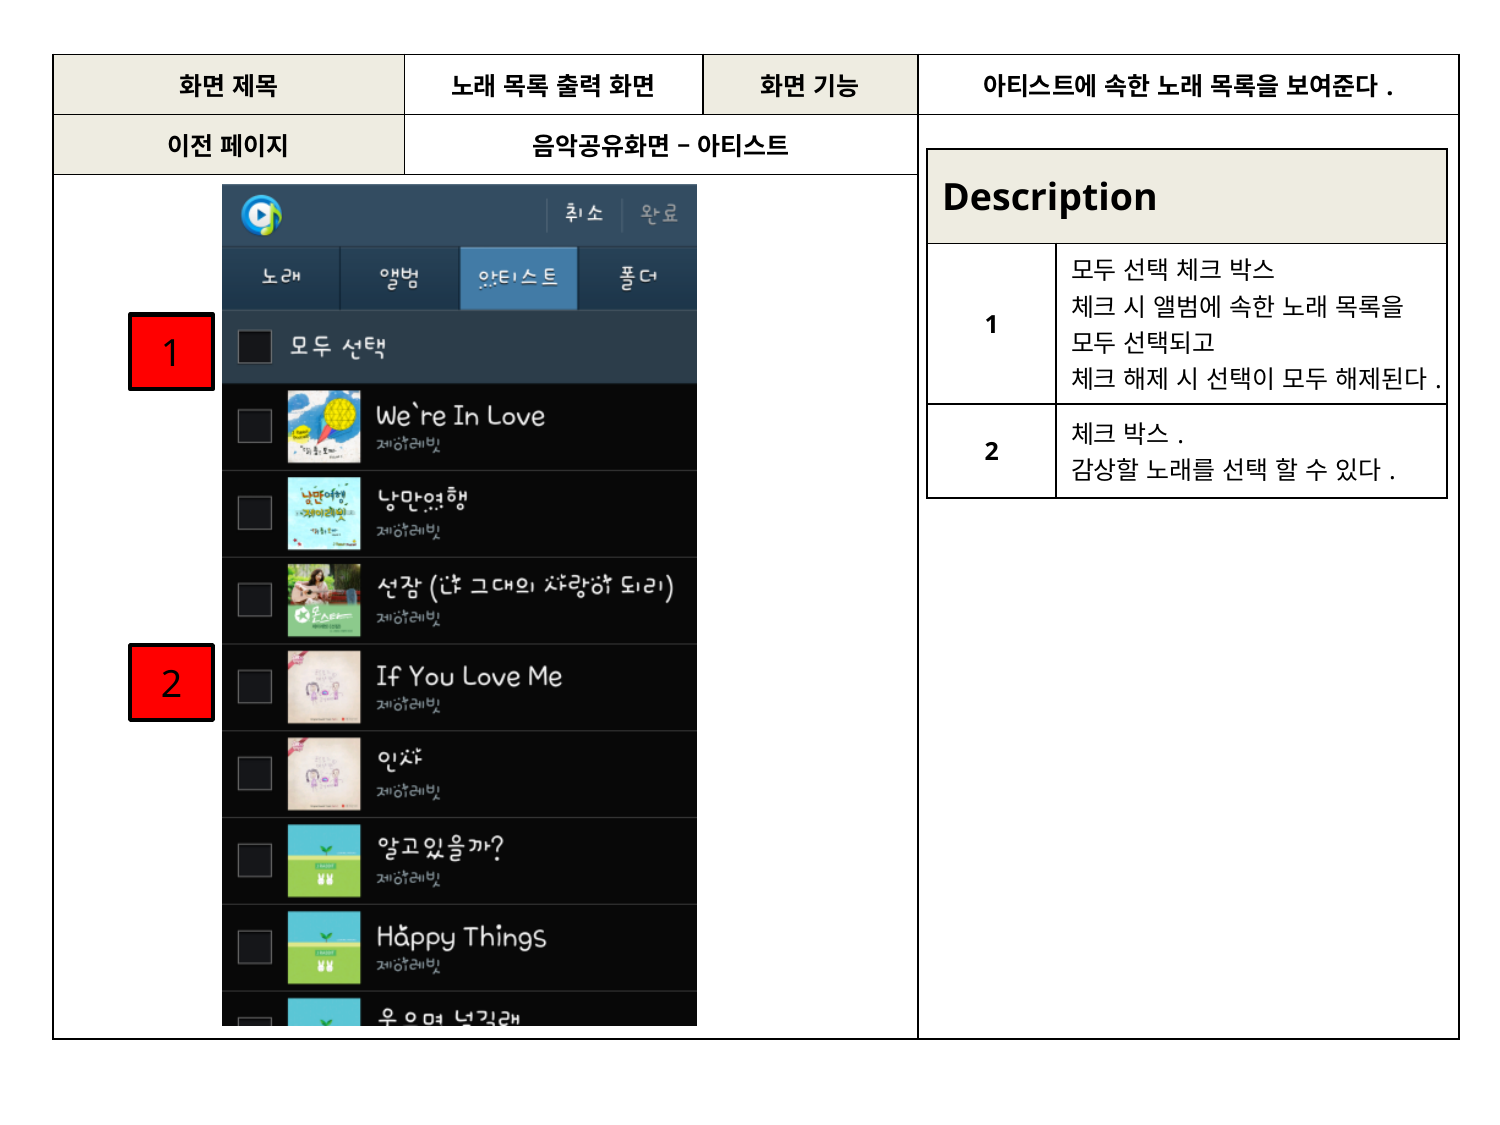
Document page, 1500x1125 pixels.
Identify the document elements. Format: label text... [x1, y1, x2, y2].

table_header 화면 기능 [704, 55, 917, 114]
picture [222, 184, 697, 1026]
table_cell 2 [928, 405, 1055, 497]
text_box 1 [128, 312, 215, 391]
table_cell 1 [928, 244, 1055, 403]
table_cell 모두 선택 체크 박스 체크 시 앨범에 속한 노래 목록을 모두 선택되고 체크 해제 시 선택이 모두 해제된다. [1057, 244, 1446, 403]
table_header 노래 목록 출력 화면 [405, 55, 702, 114]
table_cell [919, 115, 1458, 1038]
table_header 아티스트에 속한 노래 목록을 보여준다. [919, 55, 1458, 114]
table_header Description [928, 150, 1446, 243]
text_box 2 [128, 643, 215, 722]
table_header 화면 제목 [54, 55, 404, 114]
table_cell 이전 페이지 [54, 115, 404, 174]
table_cell 음악공유화면 – 아티스트 [405, 115, 917, 174]
table_cell 체크 박스. 감상할 노래를 선택 할 수 있다. [1057, 405, 1446, 497]
table_cell [54, 175, 917, 1038]
